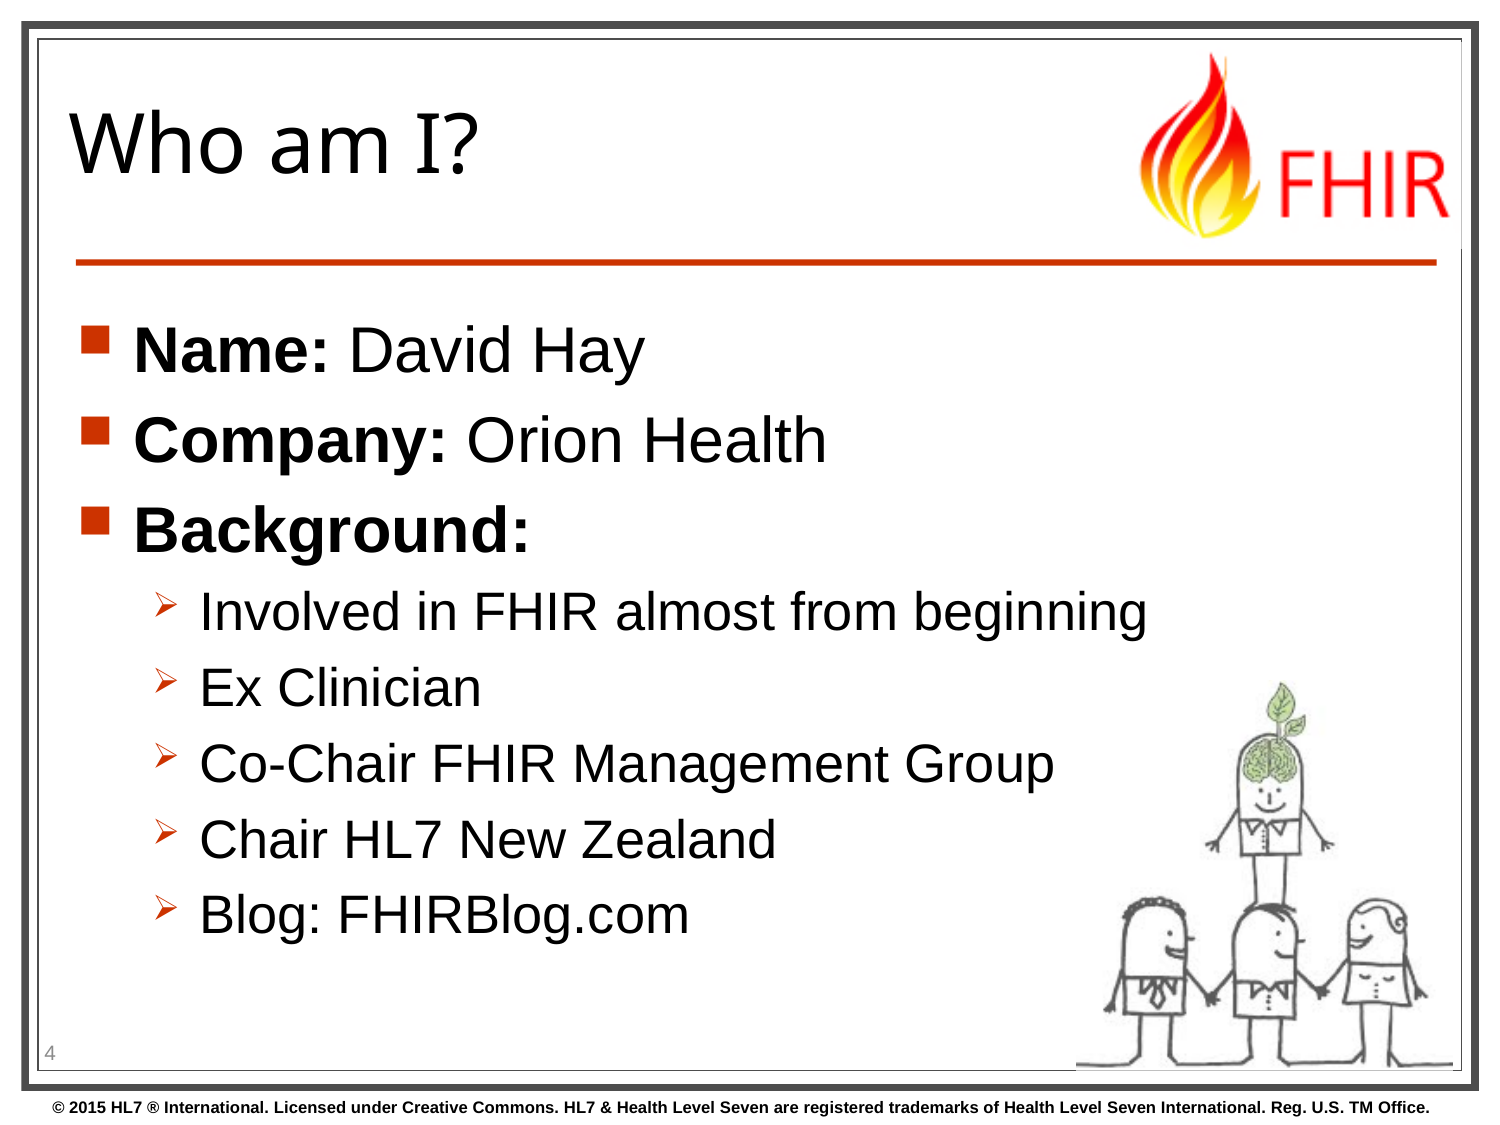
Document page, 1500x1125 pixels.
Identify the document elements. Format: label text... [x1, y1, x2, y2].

slide_number 4 [29, 1034, 148, 1071]
picture [1128, 42, 1462, 249]
picture [1075, 680, 1453, 1080]
list Name: David Hay Company: Orion Health Background: Involved in FHIR almost from beginning Ex Clinician Co-Chair FHIR Management Group Chair HL7 New Zealand Blog: FHIRBlog.com [62, 299, 1438, 1035]
title Who am I? [53, 54, 1128, 244]
